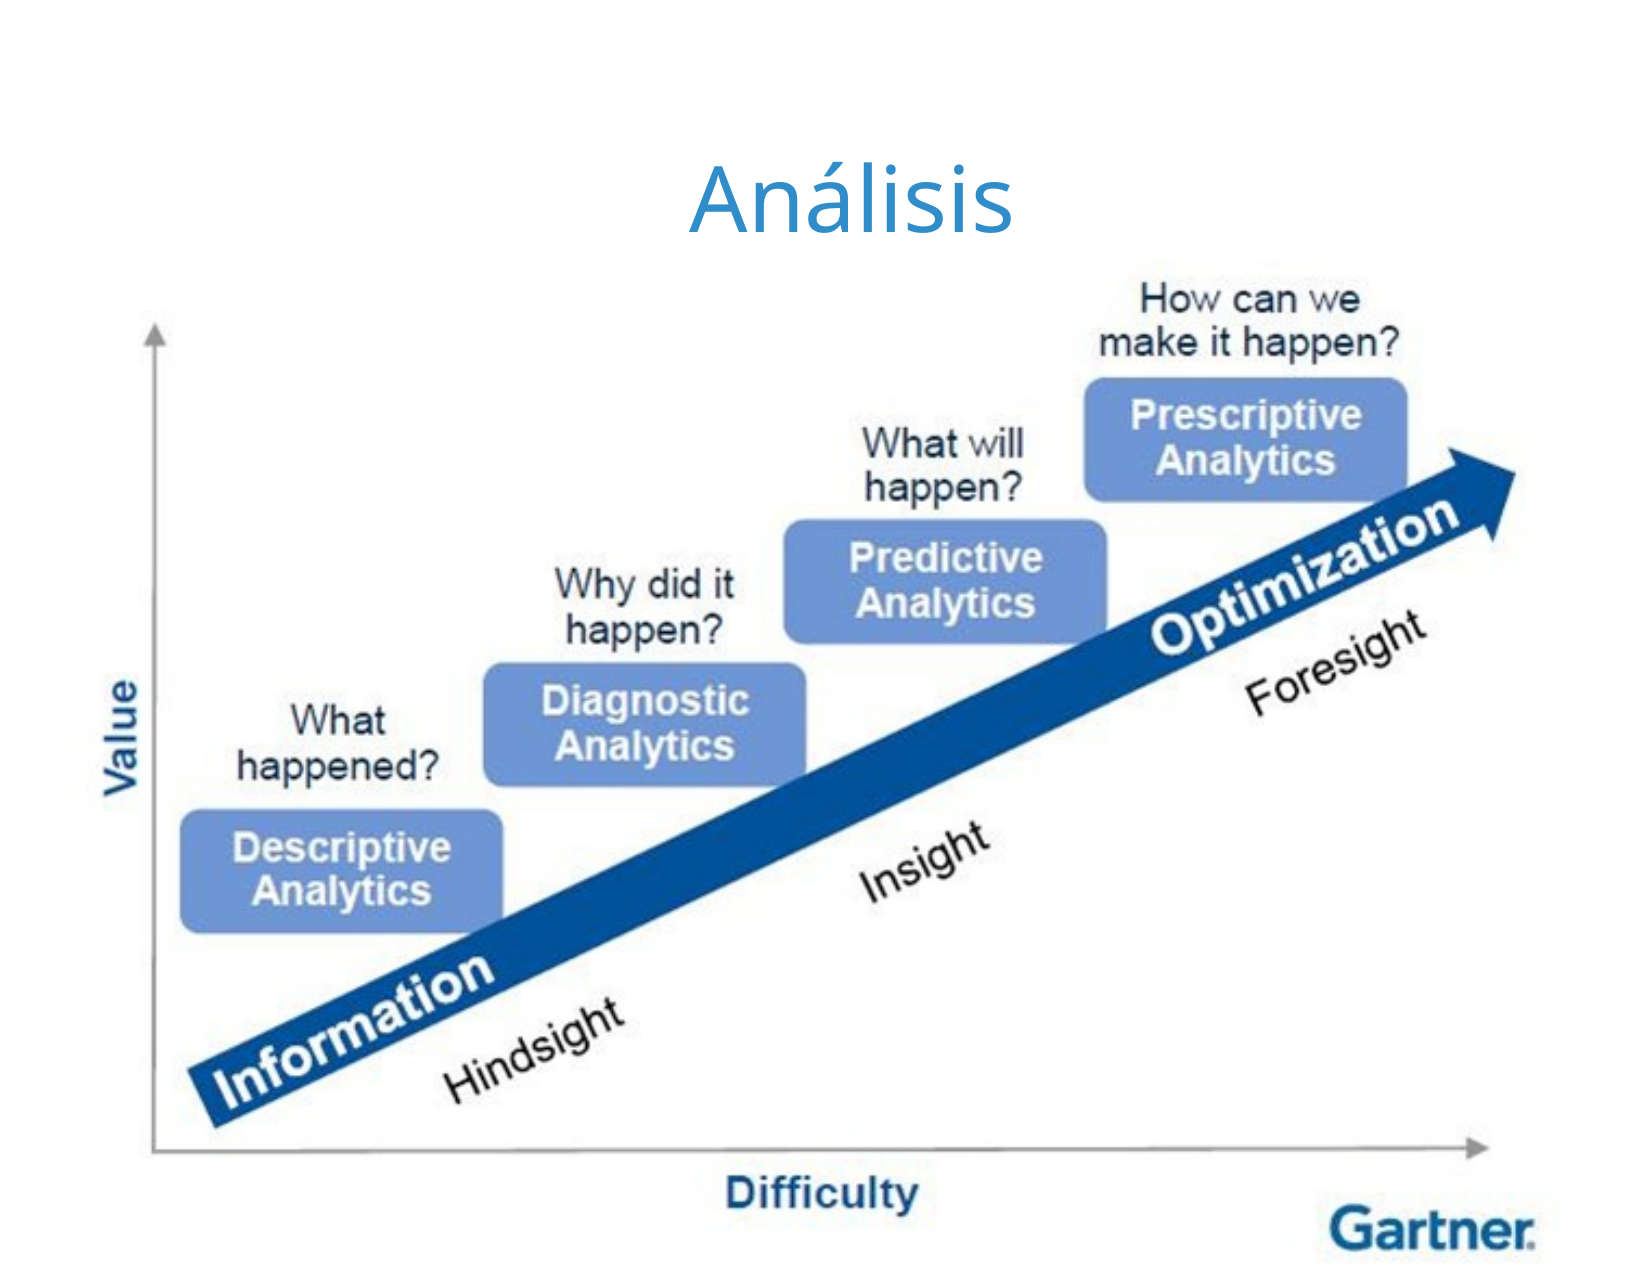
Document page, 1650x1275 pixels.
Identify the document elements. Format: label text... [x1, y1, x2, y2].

picture [70, 259, 1566, 1267]
text_box Análisis [367, 133, 1339, 258]
